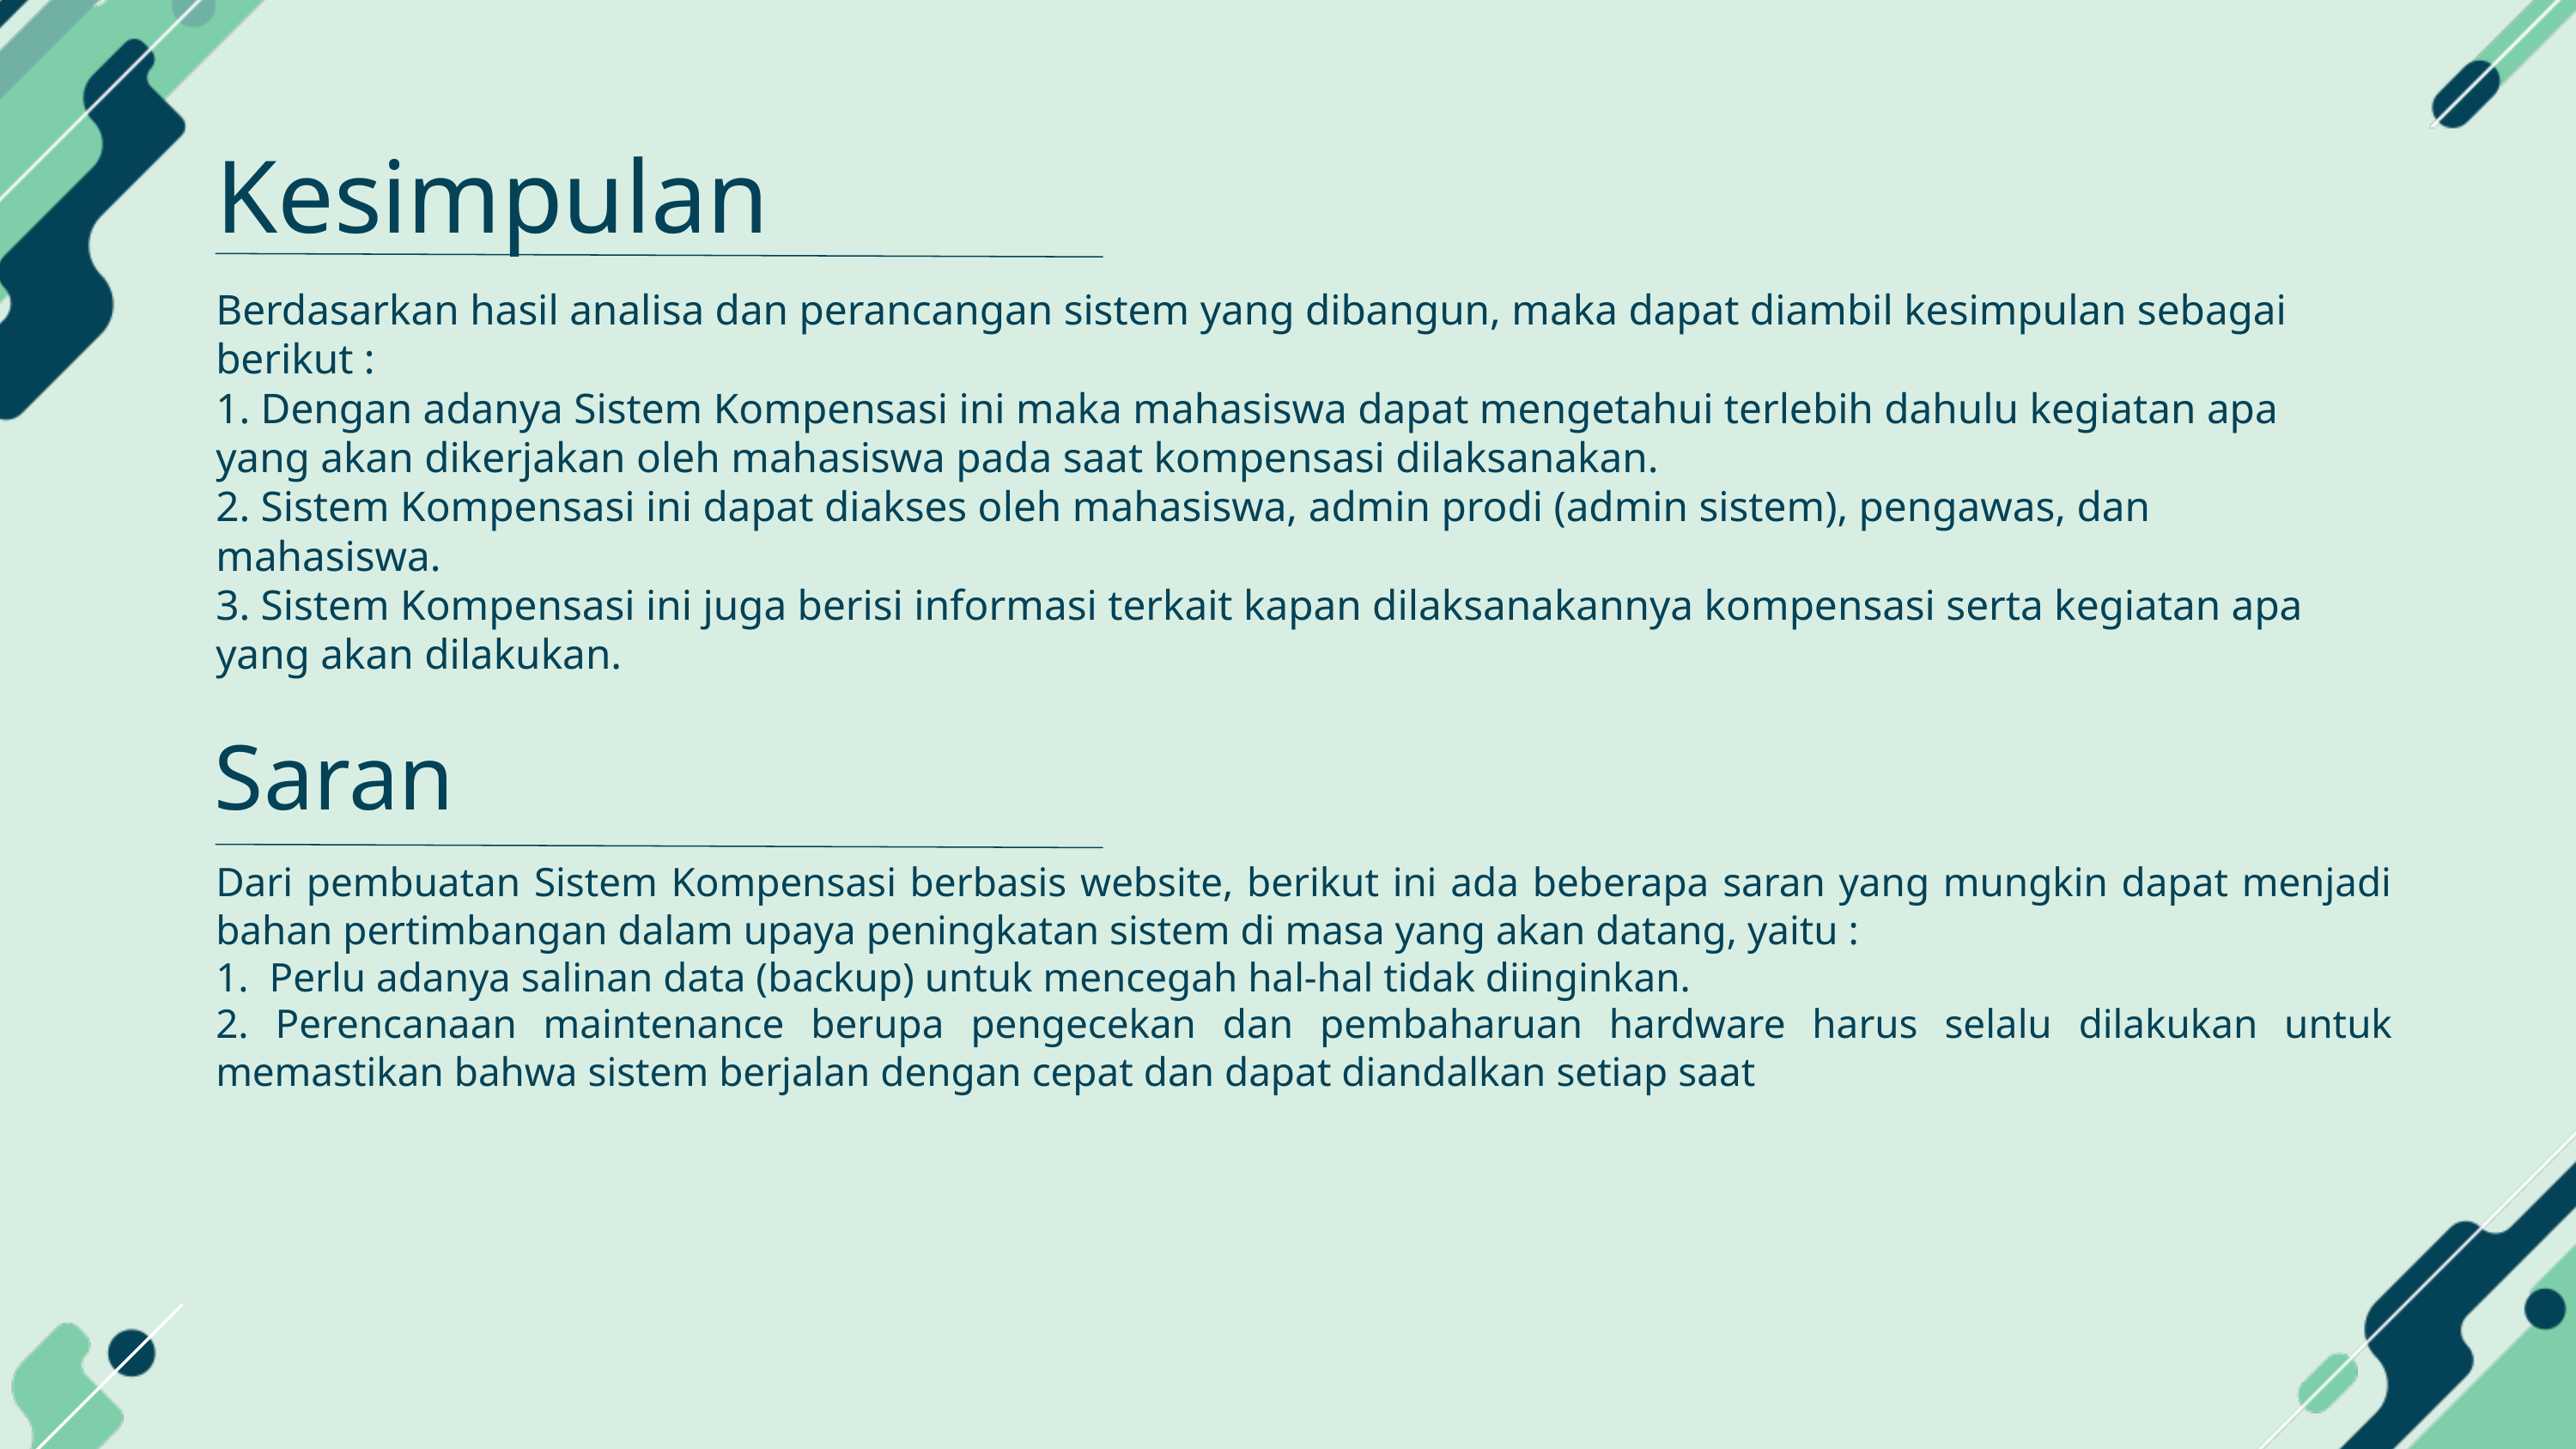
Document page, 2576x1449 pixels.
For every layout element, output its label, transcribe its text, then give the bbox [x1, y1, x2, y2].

text_box Dari pembuatan Sistem Kompensasi berbasis website, berikut ini ada beberapa saran yang mungkin dapat menjadi bahan pertimbangan dalam upaya peningkatan sistem di masa yang akan datang, yaitu : 1. Perlu adanya salinan data (backup) untuk mencegah hal-hal tidak diinginkan. 2. Perencanaan maintenance berupa pengecekan dan pembaharuan hardware harus selalu dilakukan untuk memastikan bahwa sistem berjalan dengan cepat dan dapat diandalkan setiap saat [216, 858, 2394, 1283]
text_box [0, 0, 2576, 1449]
text_box Kesimpulan [216, 132, 2362, 253]
text_box Berdasarkan hasil analisa dan perancangan sistem yang dibangun, maka dapat diambil kesimpulan sebagai berikut : 1. Dengan adanya Sistem Kompensasi ini maka mahasiswa dapat mengetahui terlebih dahulu kegiatan apa yang akan dikerjakan oleh mahasiswa pada saat kompensasi dilaksanakan. 2. Sistem Kompensasi ini dapat diakses oleh mahasiswa, admin prodi (admin sistem), pengawas, dan mahasiswa. 3. Sistem Kompensasi ini juga berisi informasi terkait kapan dilaksanakannya kompensasi serta kegiatan apa yang akan dilakukan. [216, 283, 2362, 727]
text_box Saran [215, 720, 2361, 828]
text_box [0, 1303, 184, 1449]
